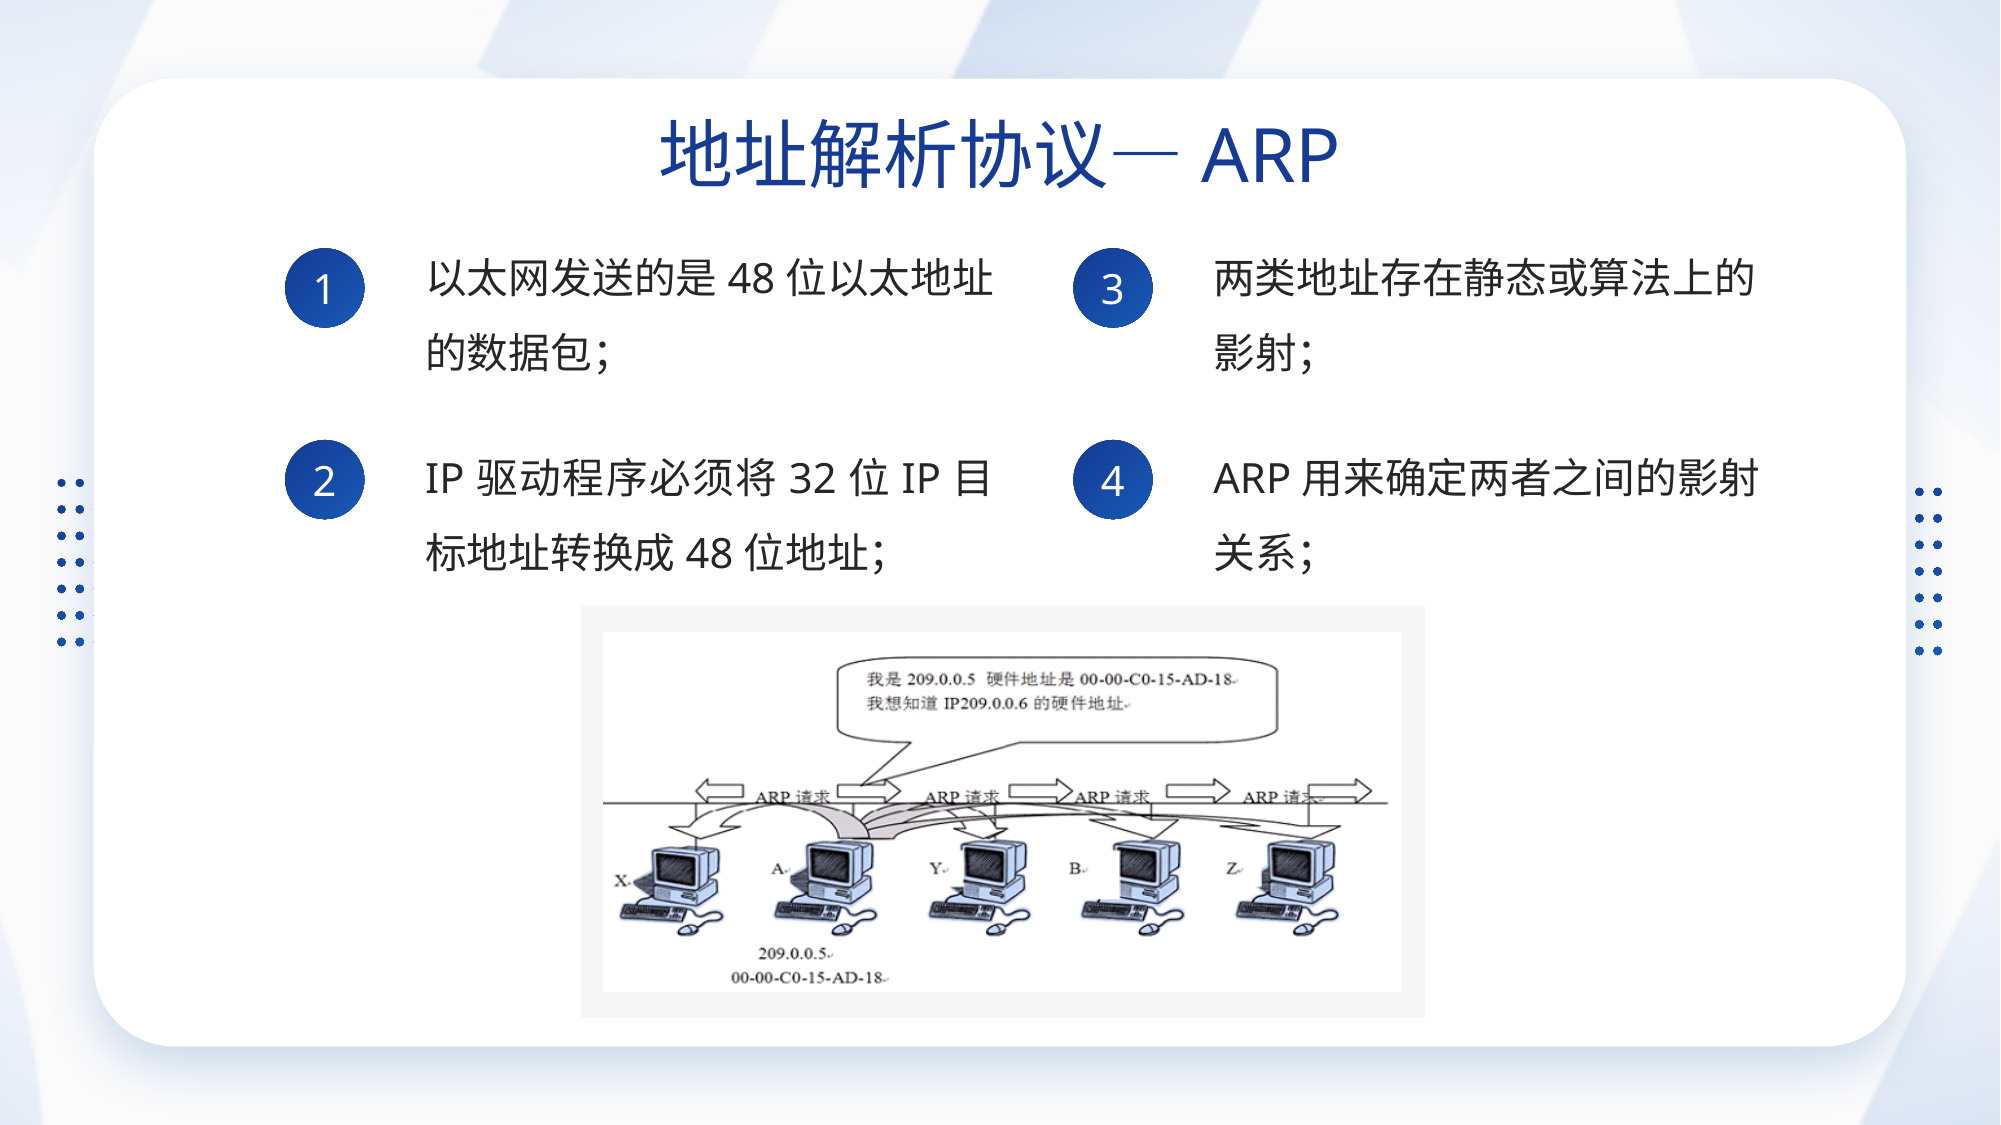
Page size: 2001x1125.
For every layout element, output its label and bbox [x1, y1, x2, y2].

picture [0, 0, 2000, 1125]
text_box [603, 632, 1402, 992]
